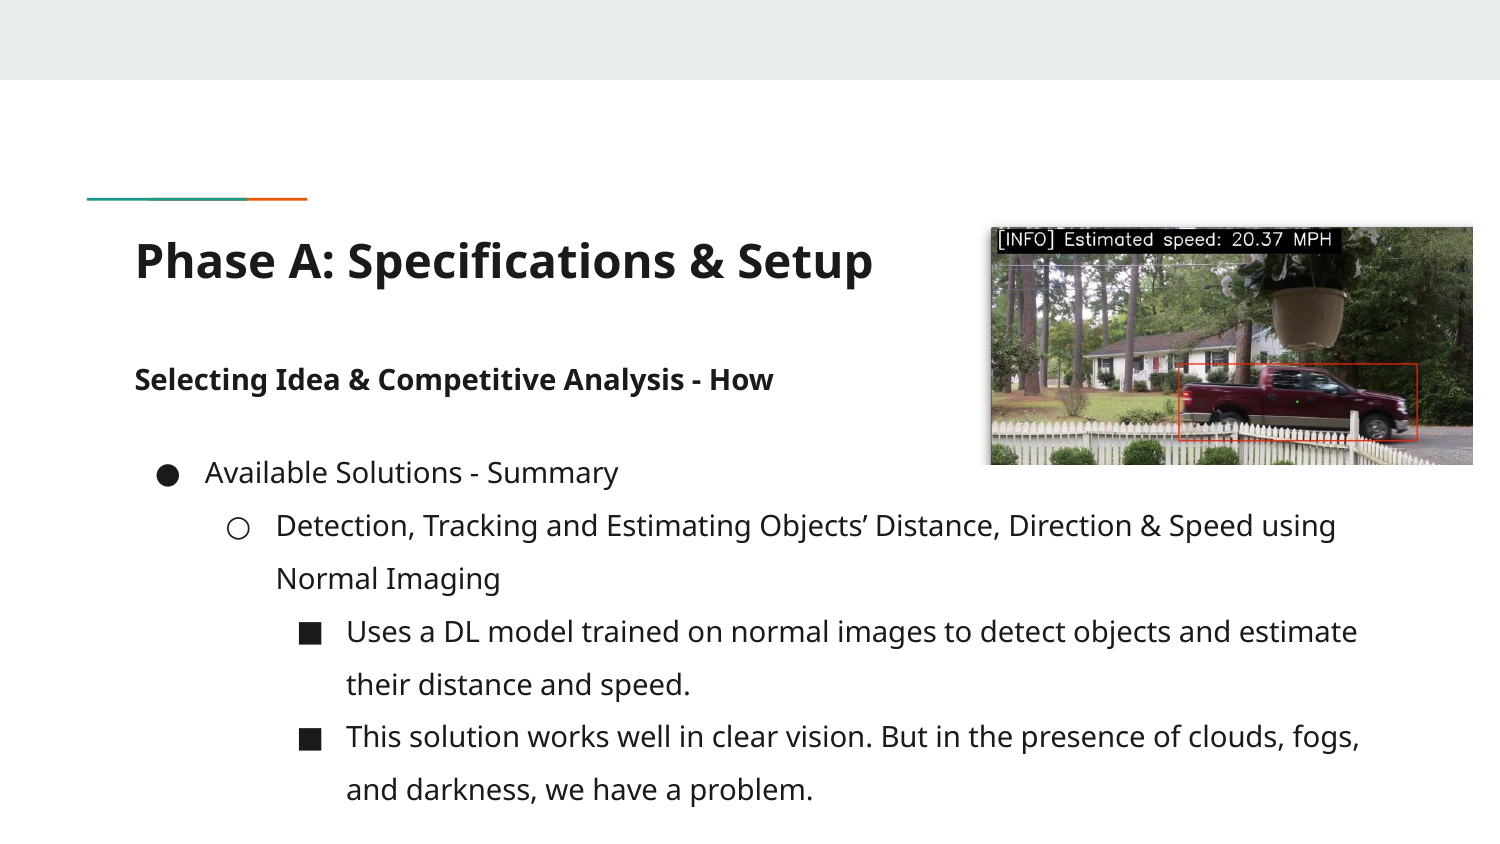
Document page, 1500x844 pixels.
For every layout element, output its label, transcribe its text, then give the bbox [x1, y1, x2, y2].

picture [974, 216, 1474, 466]
list Selecting Idea & Competitive Analysis - How Available Solutions - Summary Detection, Tracking and Estimating Objects’ Distance, Direction & Speed using Normal Imaging Uses a DL model trained on normal images to detect objects and estimate their distance and speed. This solution works well in clear vision. But in the presence of clouds, fogs, and darkness, we have a problem. [119, 328, 1381, 822]
title Phase A: Specifications & Setup [119, 216, 972, 305]
